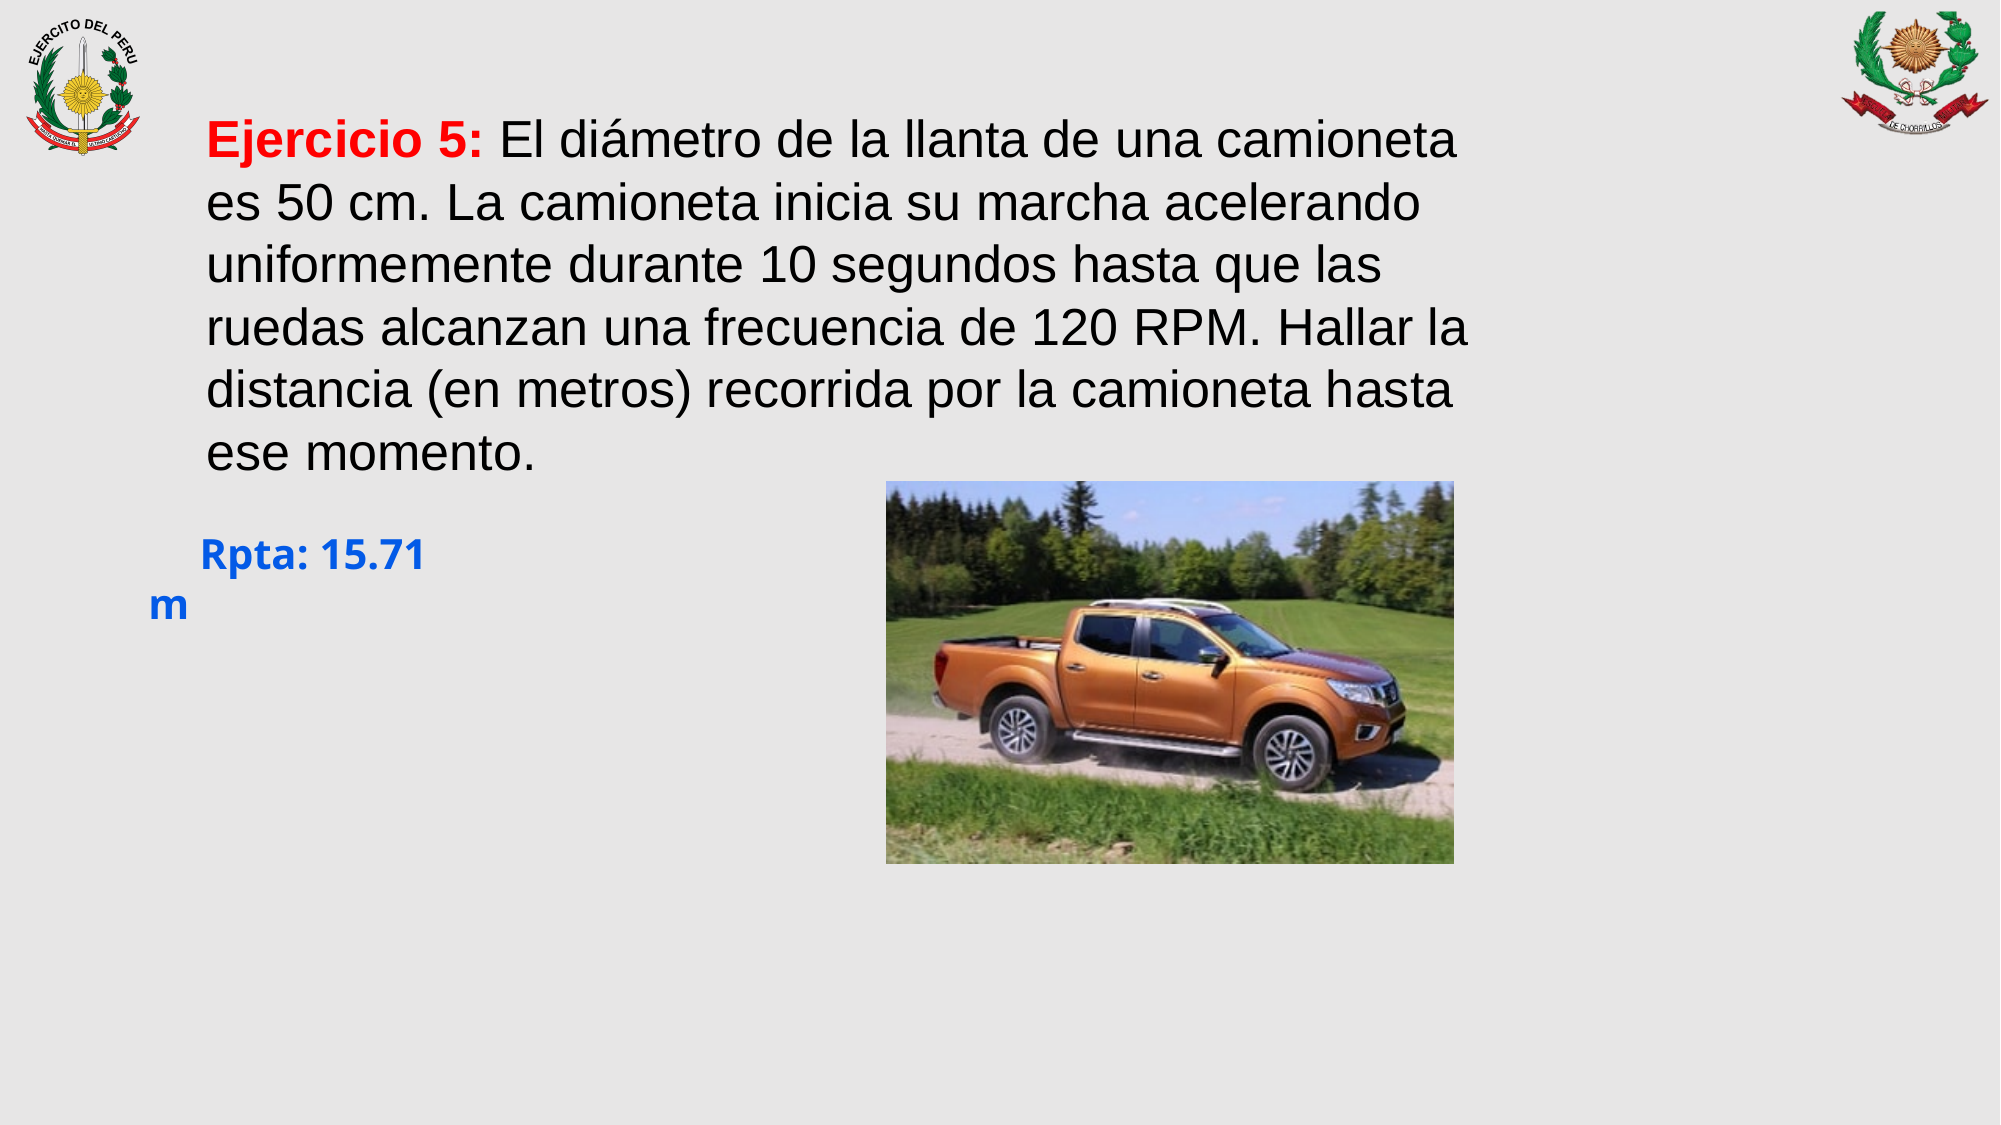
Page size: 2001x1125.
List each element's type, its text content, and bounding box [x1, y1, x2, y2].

text_box Rpta: 15.71 m [133, 545, 465, 706]
picture [886, 481, 1454, 865]
picture [1822, 0, 1999, 146]
picture [26, 19, 140, 156]
text_box Ejercicio 5: El diámetro de la llanta de una camioneta es 50 cm. La camioneta inicia su marcha acelerando uniformemente durante 10 segundos hasta que las ruedas alcanzan una frecuencia de 120 RPM. Hallar la distancia (en metros) recorrida por la camioneta hasta ese momento. [191, 98, 1503, 488]
